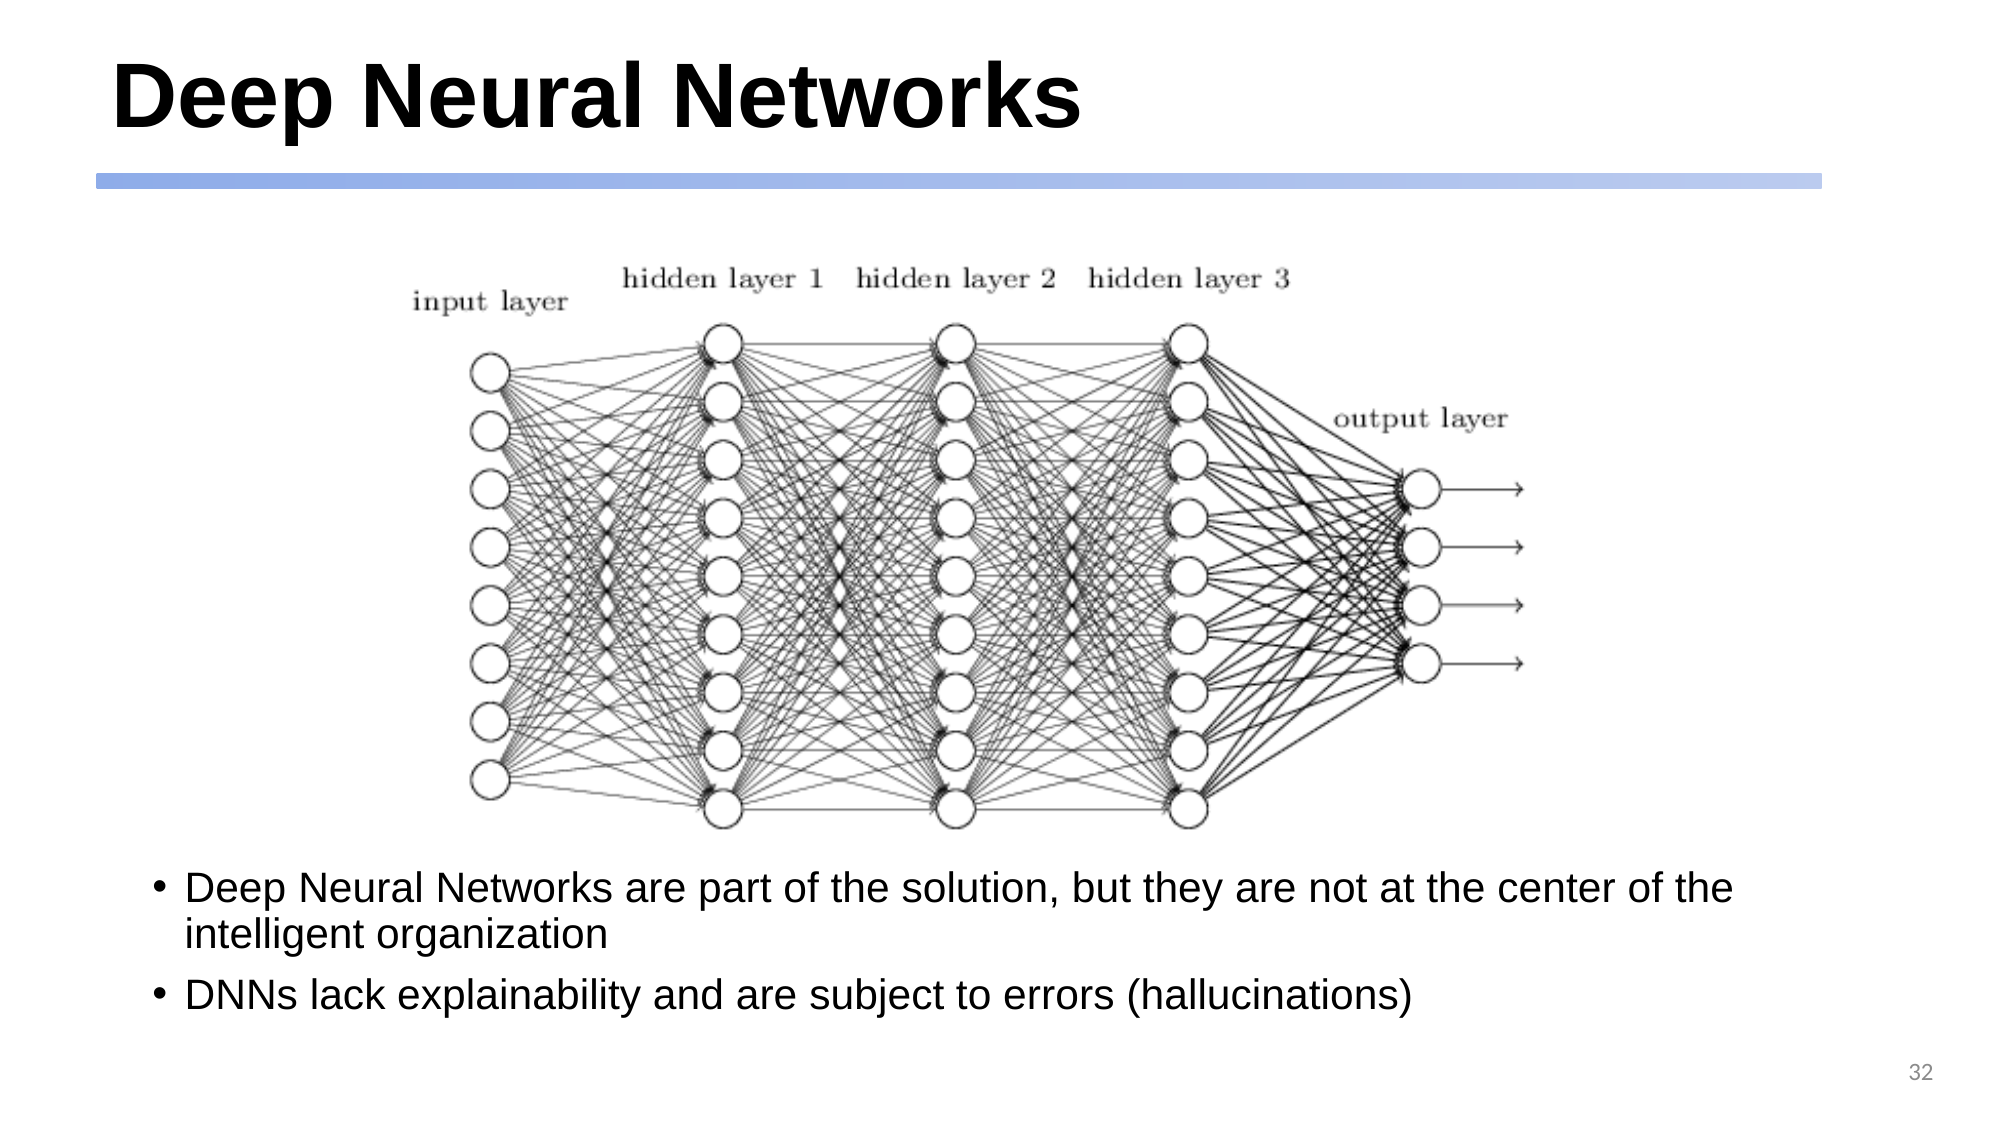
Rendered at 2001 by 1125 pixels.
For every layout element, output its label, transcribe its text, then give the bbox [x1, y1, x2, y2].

title Deep Neural Networks [96, 26, 1822, 169]
list Deep Neural Networks are part of the solution, but they are not at the center of the intelligent organization DNNs lack explainability and are subject to errors (hallucinations) [137, 858, 1863, 1026]
slide_number 32 [1498, 1040, 1949, 1101]
picture [386, 242, 1564, 846]
